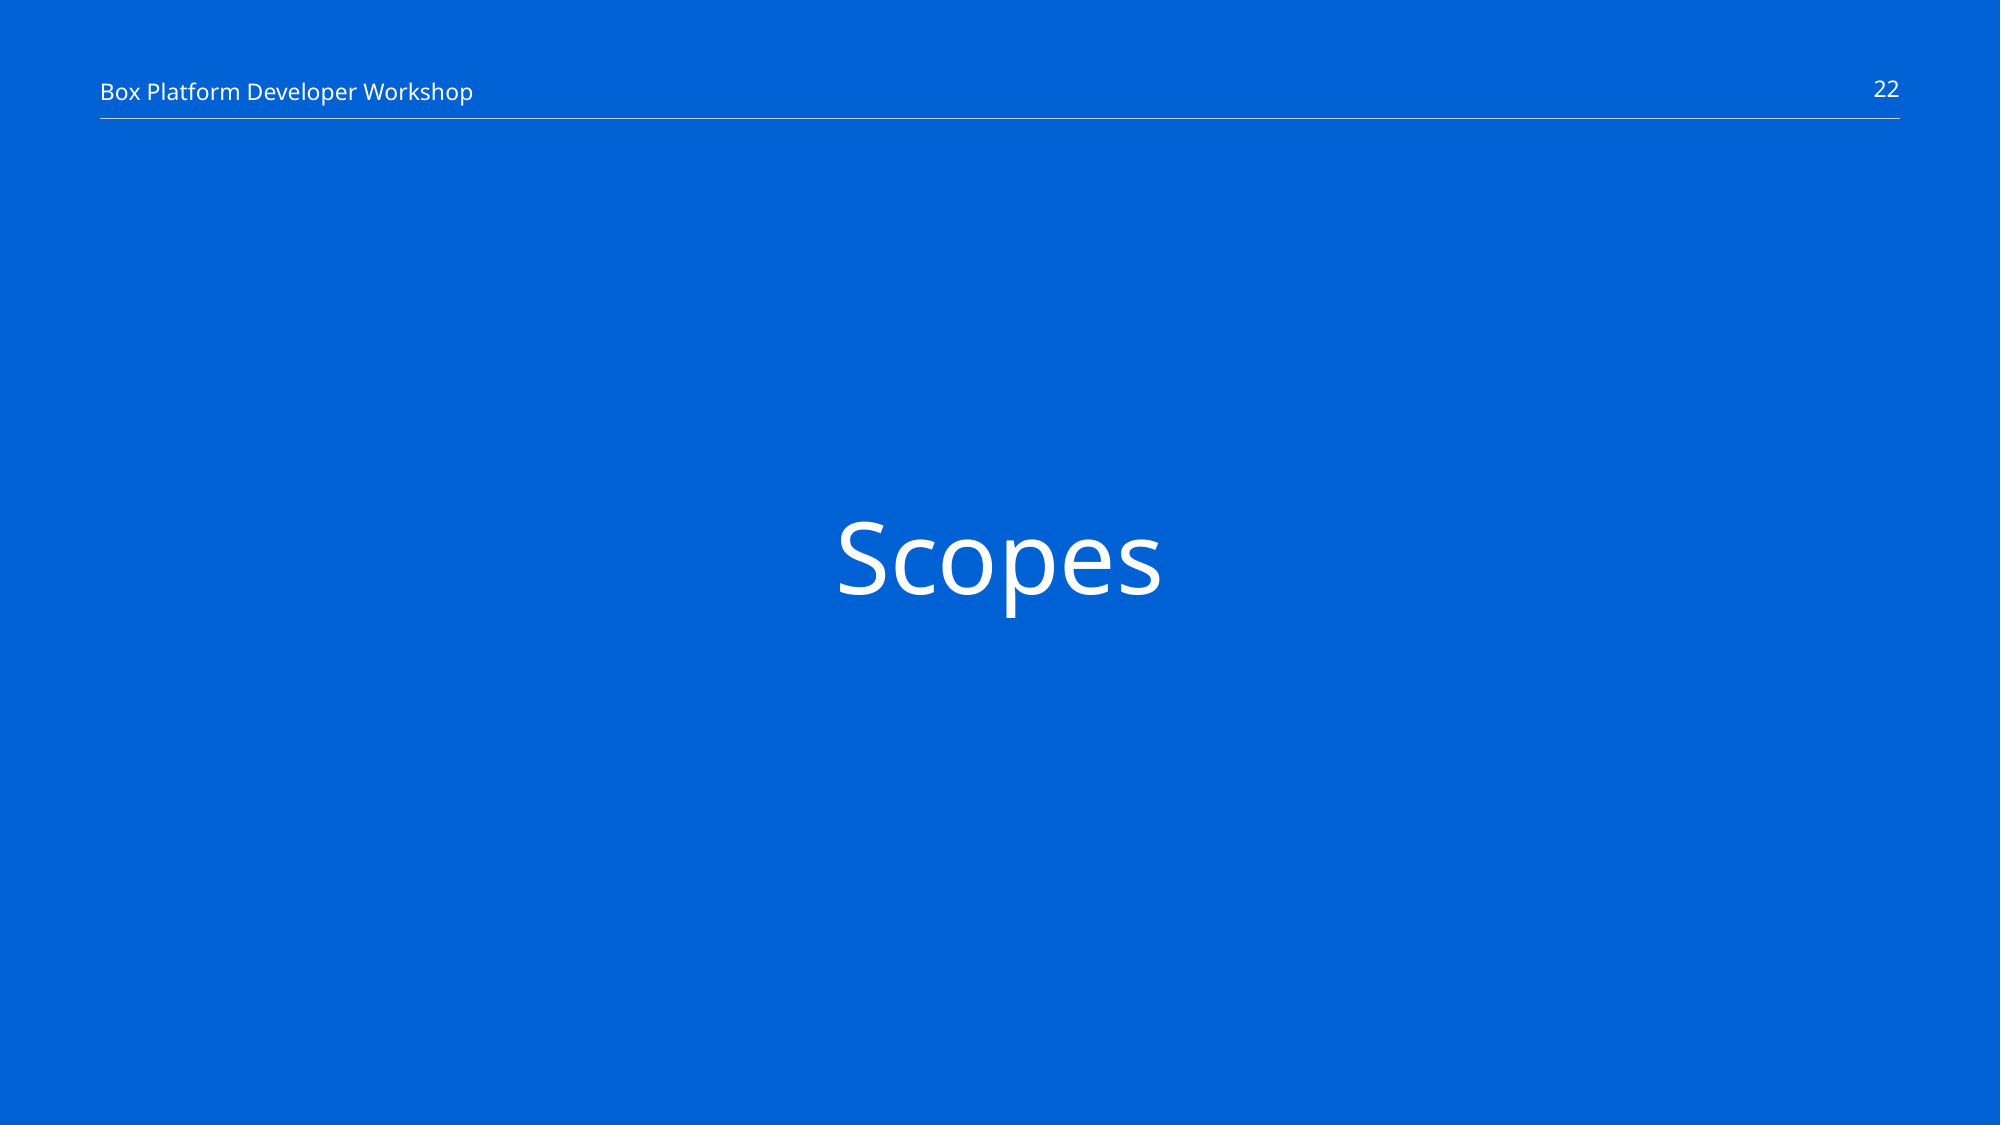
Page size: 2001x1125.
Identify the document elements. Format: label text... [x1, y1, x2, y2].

title Scopes [99, 468, 1900, 657]
